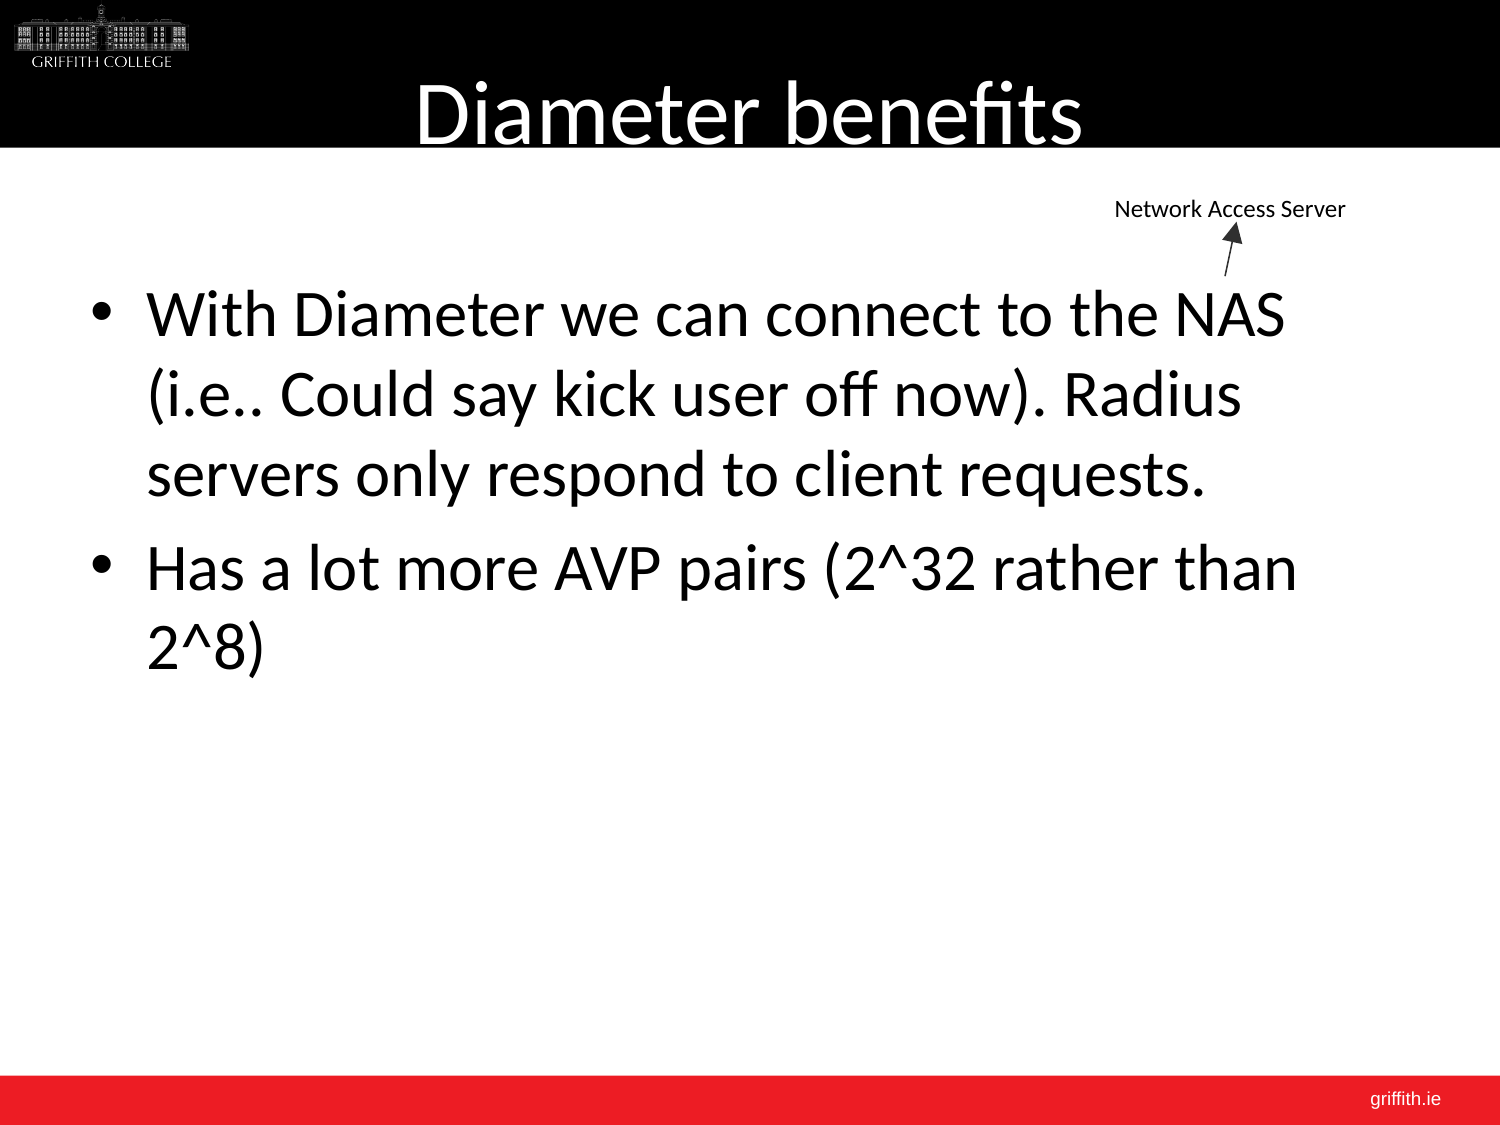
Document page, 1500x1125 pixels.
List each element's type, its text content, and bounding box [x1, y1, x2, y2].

picture [0, 0, 206, 109]
title Diameter benefits [75, 45, 1425, 233]
text_box Network Access Server [1099, 177, 1500, 263]
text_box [1224, 221, 1237, 277]
list With Diameter we can connect to the NAS (i.e.. Could say kick user off now). Radius servers only respond to client requests. Has a lot more AVP pairs (2^32 rather than 2^8) [75, 262, 1425, 1005]
